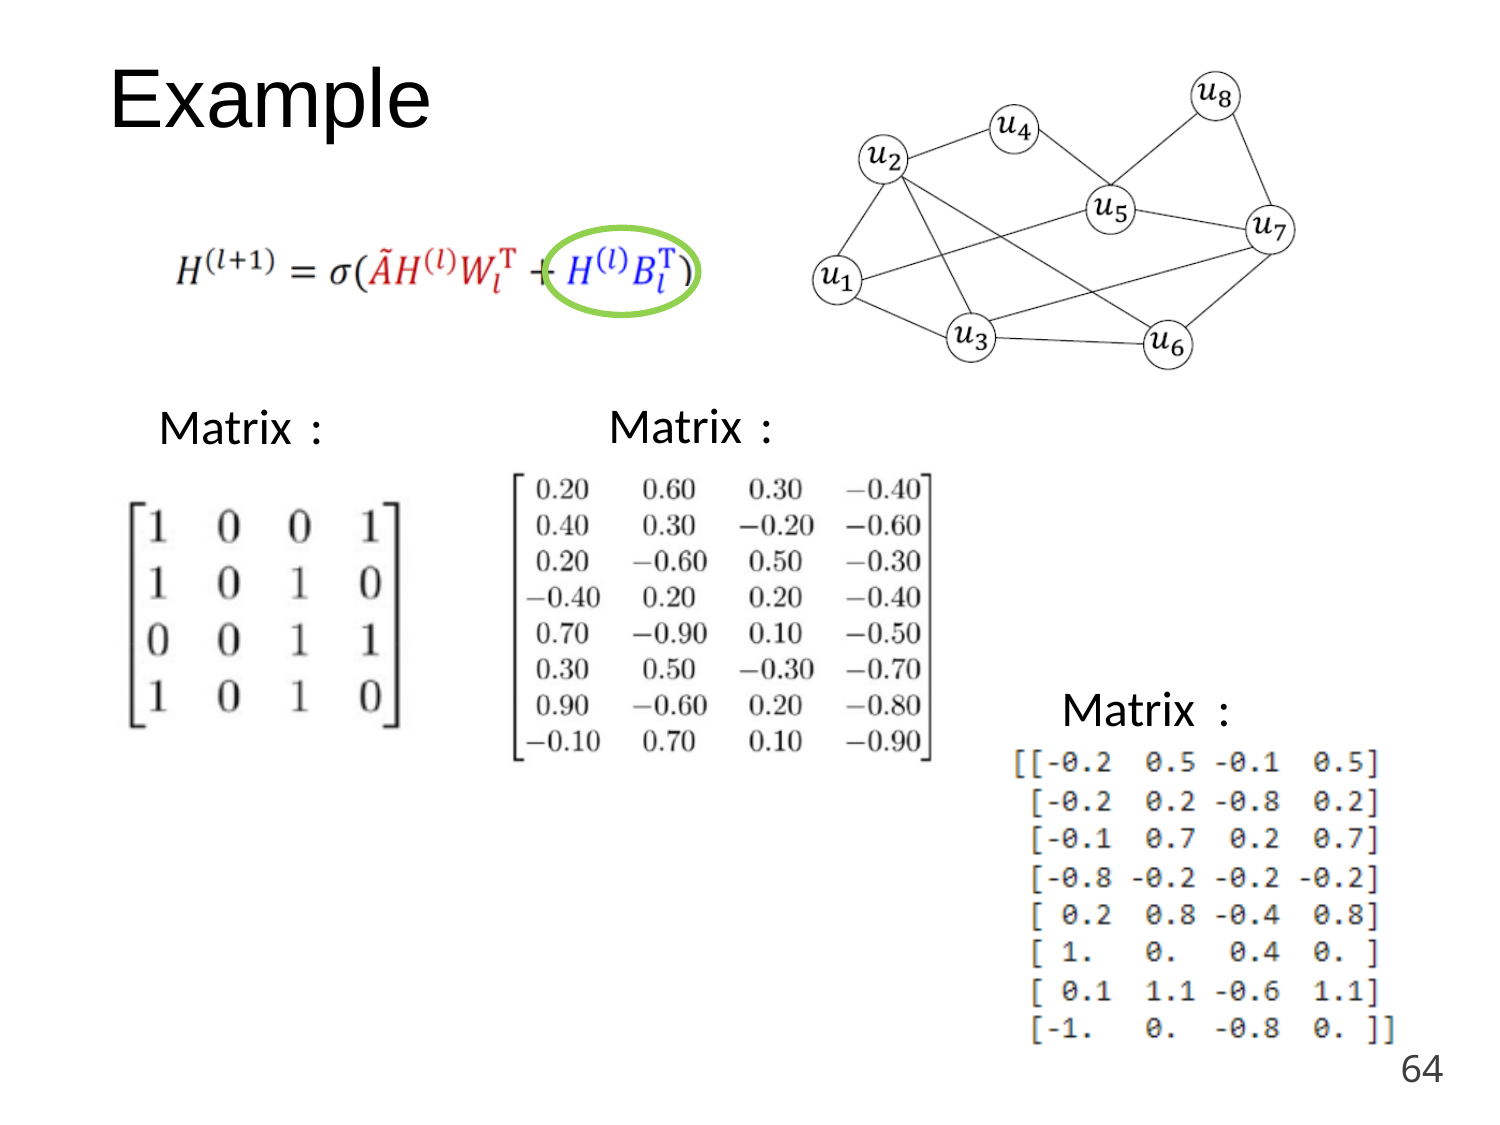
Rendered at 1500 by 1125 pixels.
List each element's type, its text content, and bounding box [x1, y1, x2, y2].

text_box 64 [1384, 1044, 1462, 1096]
picture [988, 735, 1411, 1060]
text_box [579, 226, 665, 234]
picture [510, 461, 950, 778]
text_box [687, 286, 711, 297]
title Example [93, 42, 1388, 159]
picture [116, 488, 434, 751]
text_box [556, 296, 687, 316]
picture [162, 234, 699, 296]
picture [789, 58, 1332, 381]
